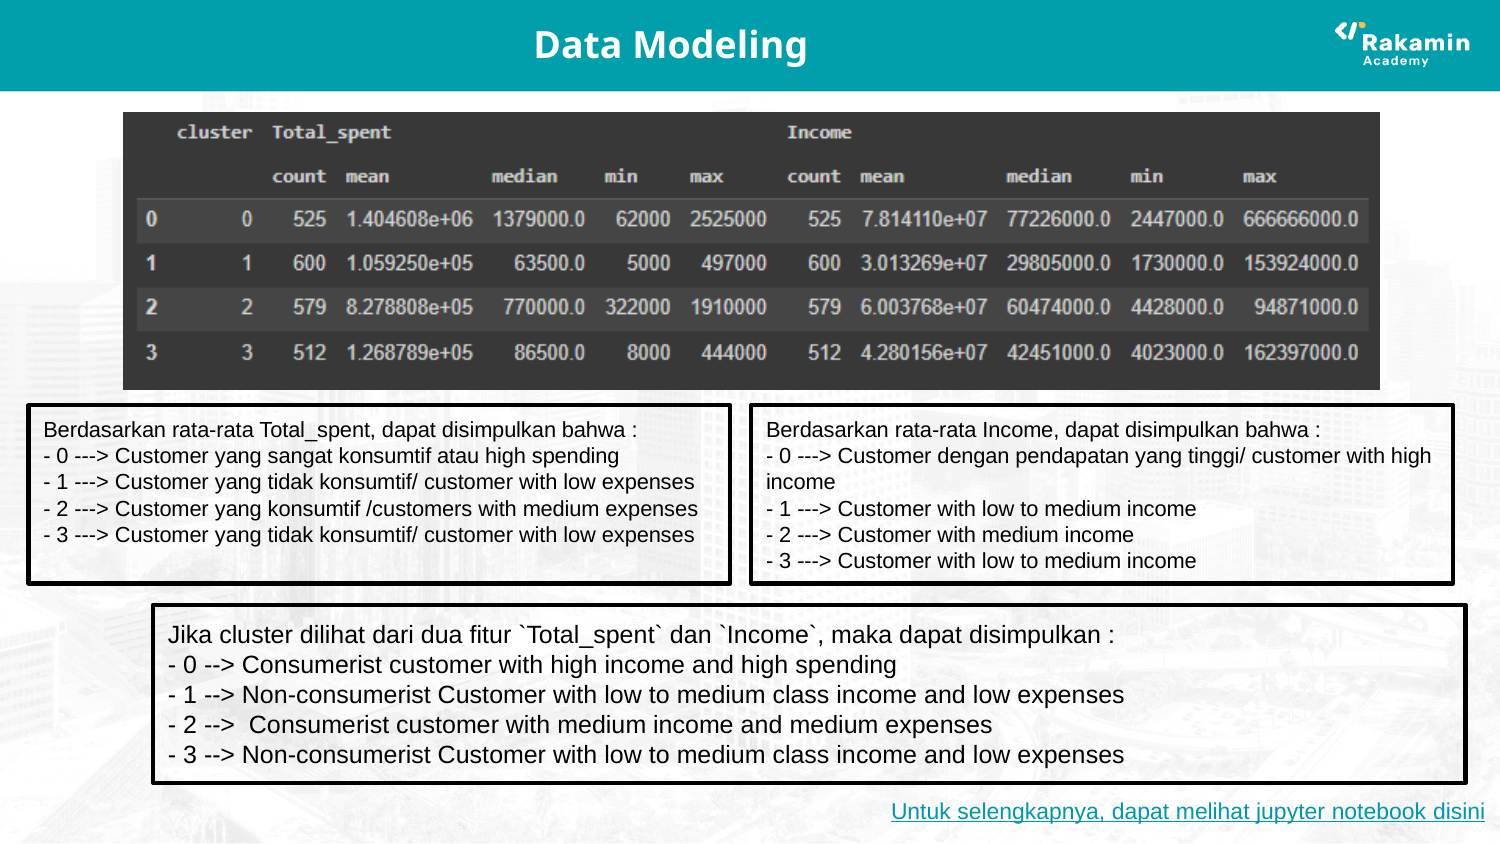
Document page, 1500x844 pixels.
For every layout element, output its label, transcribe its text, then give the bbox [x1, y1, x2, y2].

picture [0, 0, 1500, 844]
text_box Berdasarkan rata-rata Income, dapat disimpulkan bahwa : - 0 ---> Customer dengan pendapatan yang tinggi/ customer with high income - 1 ---> Customer with low to medium income - 2 ---> Customer with medium income - 3 ---> Customer with low to medium income [749, 403, 1455, 586]
text_box Jika cluster dilihat dari dua fitur `Total_spent` dan `Income`, maka dapat disimpulkan : - 0 --> Consumerist customer with high income and high spending - 1 --> Non-consumerist Customer with low to medium class income and low expenses - 2 --> Consumerist customer with medium income and medium expenses - 3 --> Non-consumerist Customer with low to medium class income and low expenses [151, 603, 1468, 785]
text_box Berdasarkan rata-rata Total_spent, dapat disimpulkan bahwa : - 0 ---> Customer yang sangat konsumtif atau high spending - 1 ---> Customer yang tidak konsumtif/ customer with low expenses - 2 ---> Customer yang konsumtif /customers with medium expenses - 3 ---> Customer yang tidak konsumtif/ customer with low expenses [26, 403, 732, 586]
title Data Modeling [0, 6, 1342, 92]
text_box Untuk selengkapnya, dapat melihat jupyter notebook disini [763, 782, 1500, 838]
